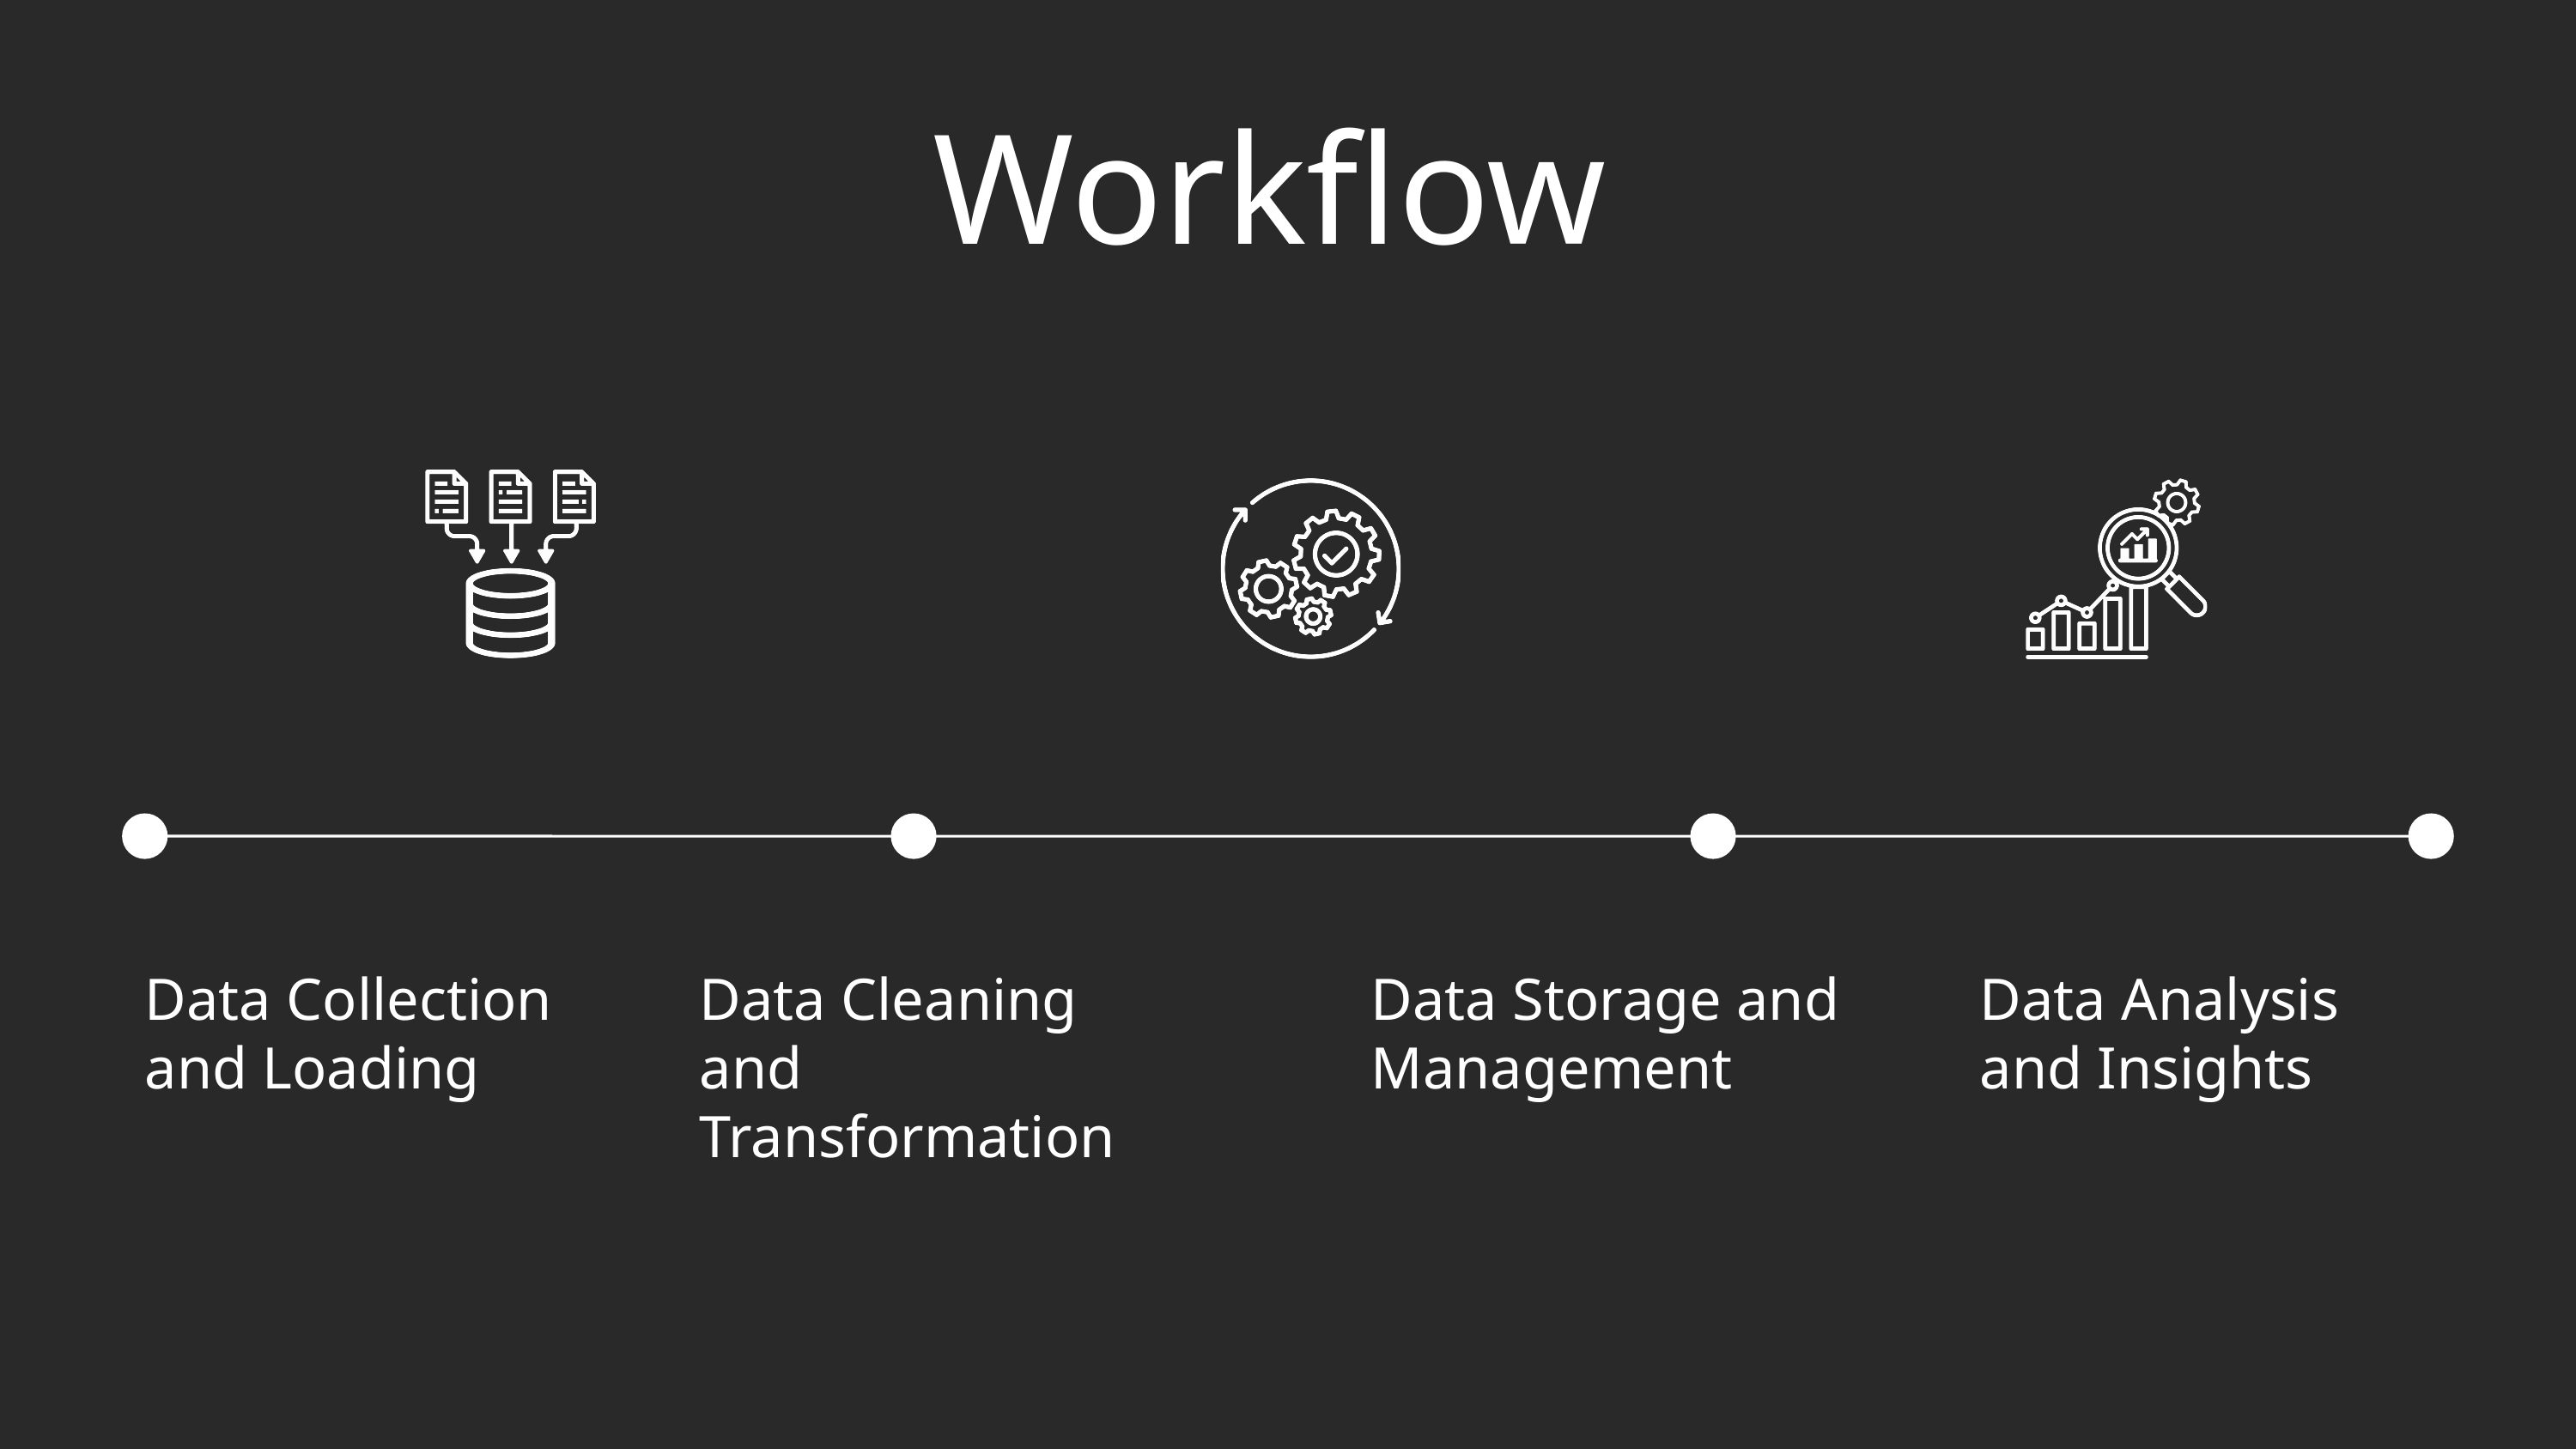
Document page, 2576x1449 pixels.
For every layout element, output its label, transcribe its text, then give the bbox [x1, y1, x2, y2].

text_box Data Analysis and Insights [1979, 963, 2454, 1101]
text_box Data Storage and Management [1370, 963, 1845, 1101]
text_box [2408, 813, 2455, 859]
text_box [1690, 813, 1736, 859]
text_box [2026, 478, 2208, 659]
text_box Data Cleaning and Transformation [699, 963, 1174, 1170]
text_box [1220, 478, 1401, 659]
text_box [425, 470, 596, 659]
text_box Data Collection and Loading [144, 963, 619, 1101]
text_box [121, 813, 168, 859]
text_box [890, 813, 937, 859]
text_box Workflow [933, 92, 1643, 275]
